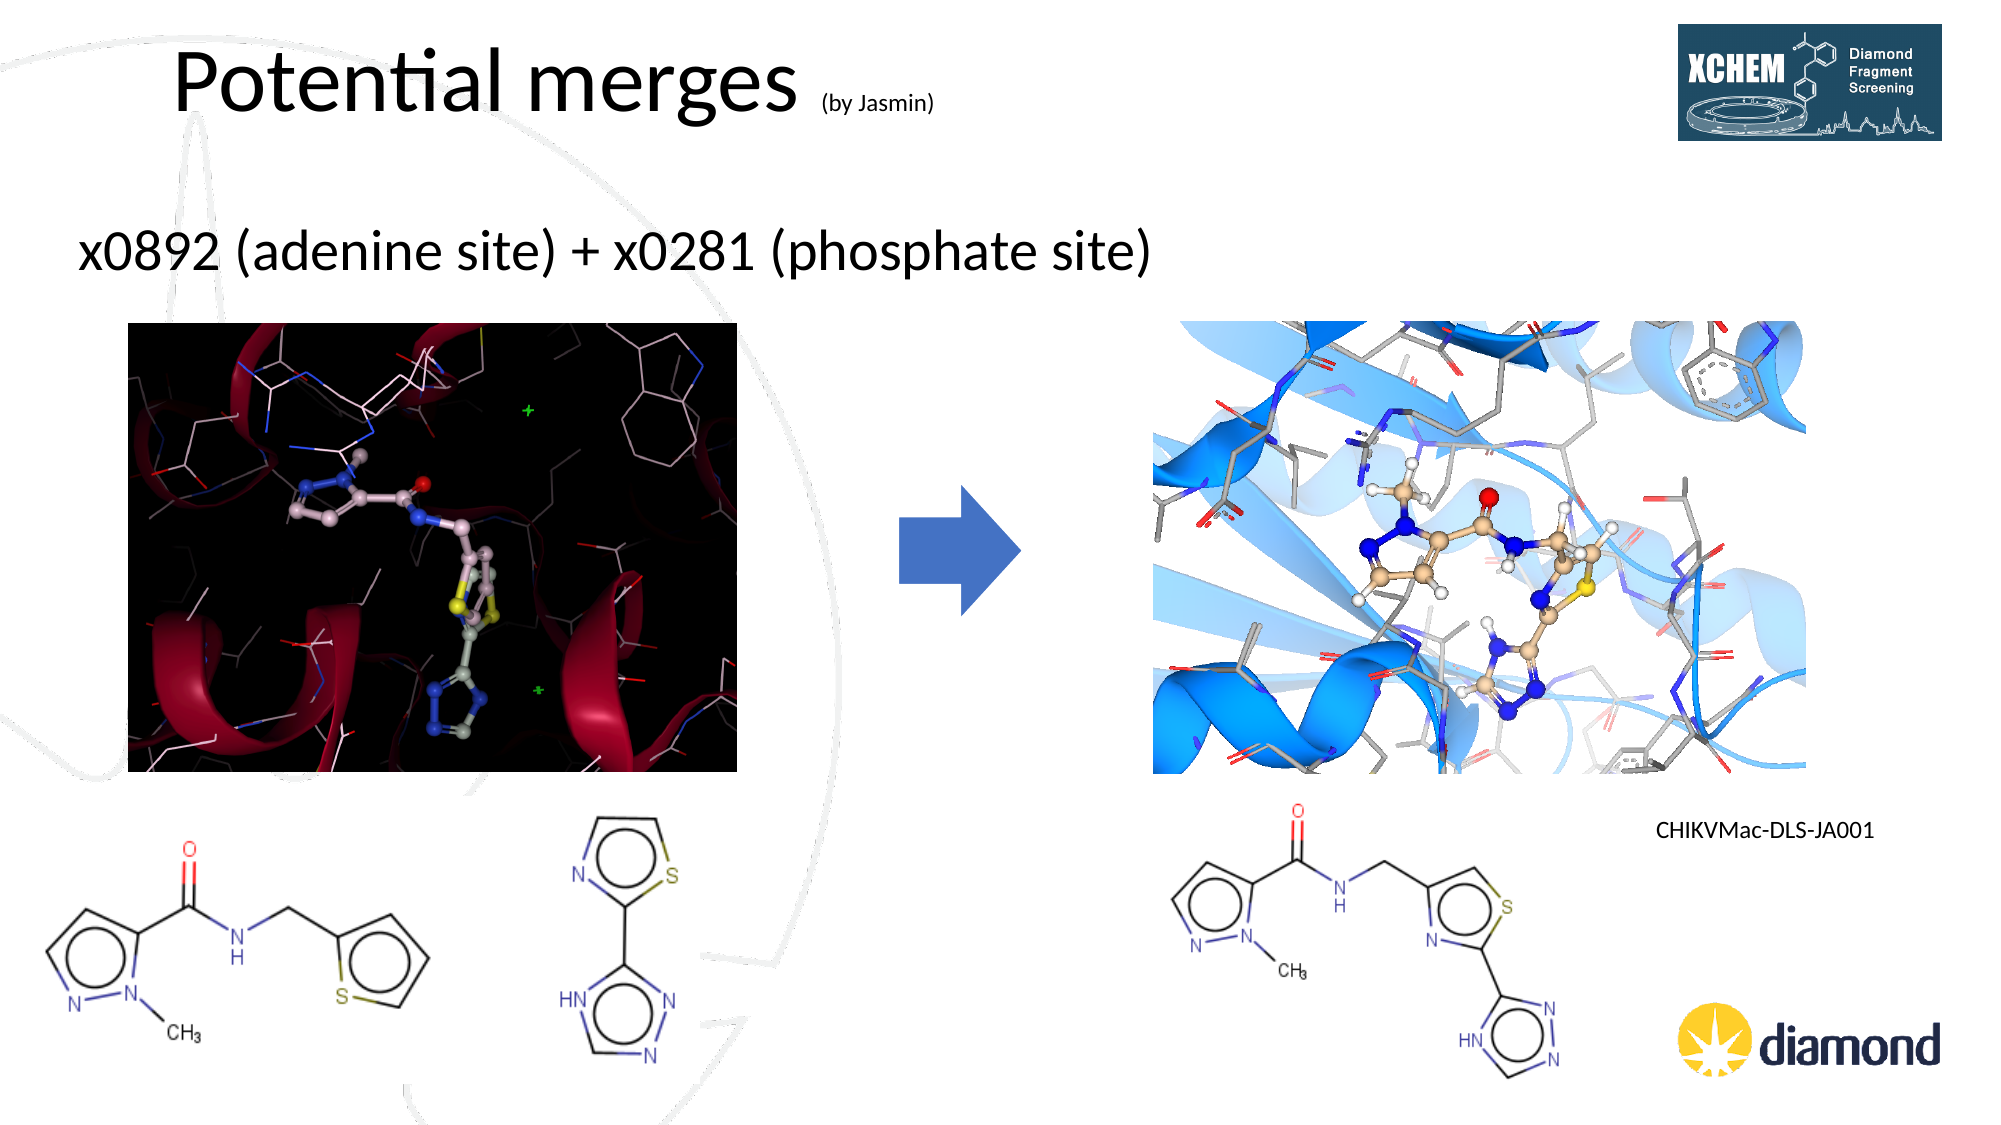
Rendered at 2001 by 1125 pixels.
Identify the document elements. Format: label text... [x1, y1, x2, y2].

text_box [898, 482, 1023, 619]
text_box x0892 (adenine site) + x0281 (phosphate site) [63, 197, 1298, 298]
text_box CHIKVMac-DLS-JA001 [1641, 799, 1920, 871]
picture [0, 0, 2000, 1125]
text_box Potential merges (by Jasmin) [157, 24, 1883, 138]
